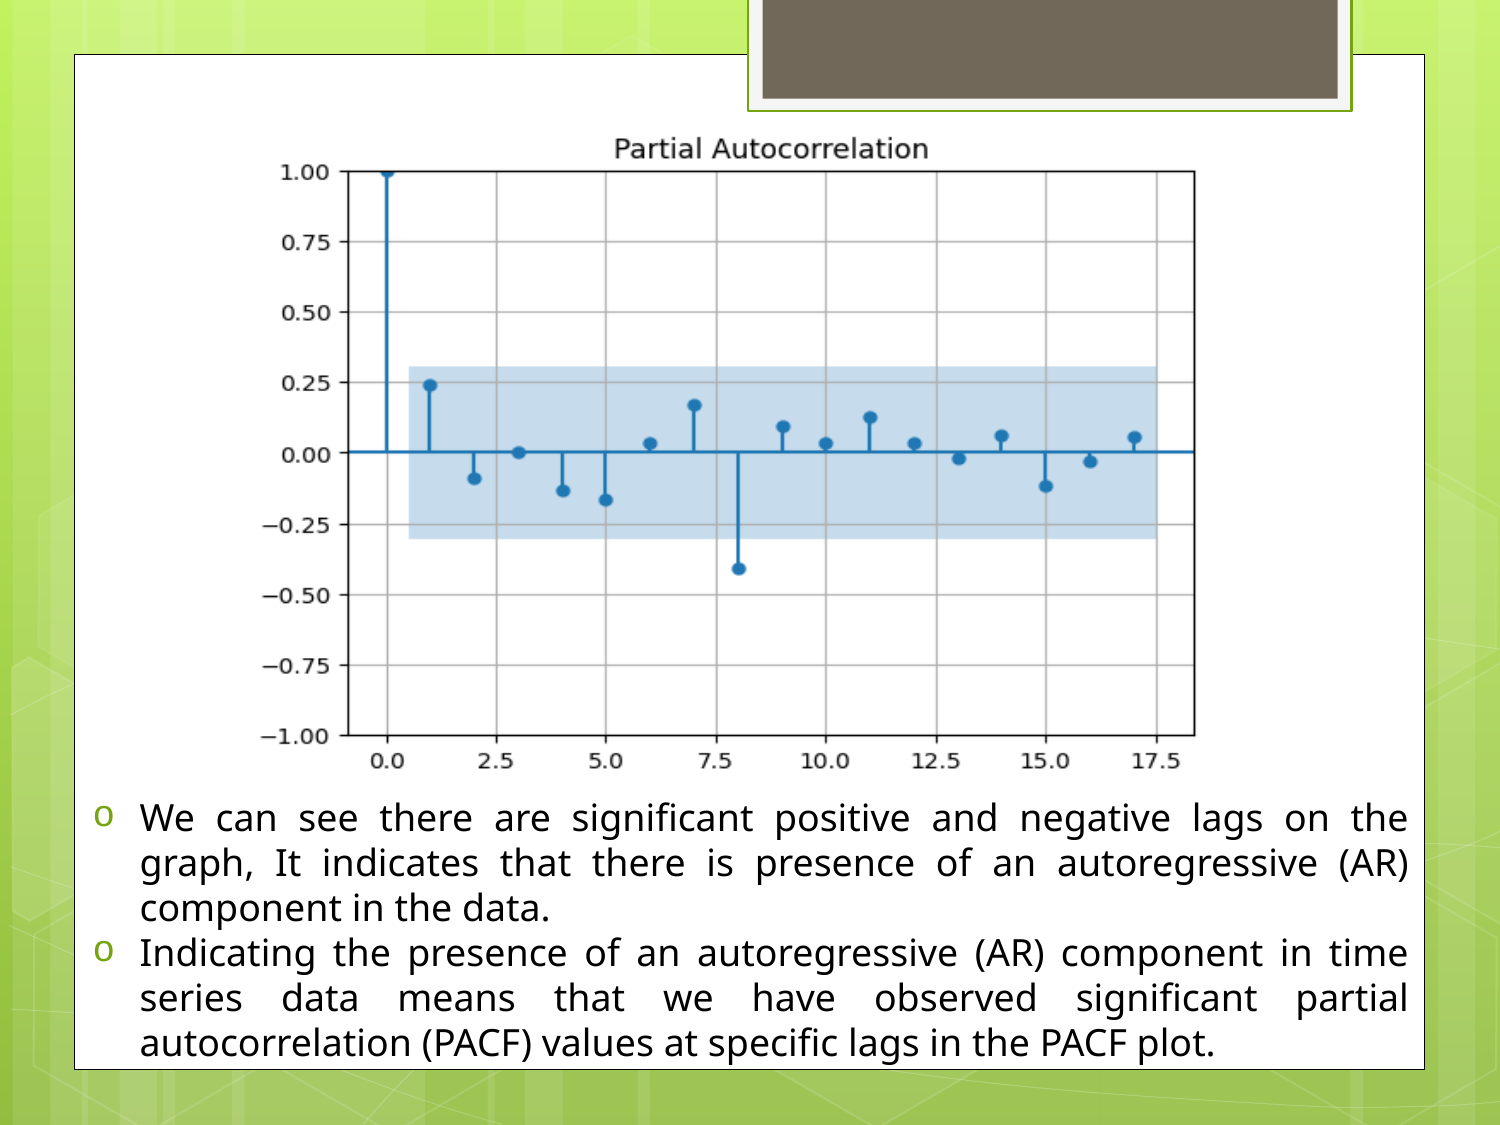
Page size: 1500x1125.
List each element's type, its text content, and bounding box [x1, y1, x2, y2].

text_box We can see there are significant positive and negative lags on the graph, It indicates that there is presence of an autoregressive (AR) component in the data. Indicating the presence of an autoregressive (AR) component in time series data means that we have observed significant partial autocorrelation (PACF) values at specific lags in the PACF plot. [78, 786, 1425, 1072]
picture [241, 122, 1211, 788]
